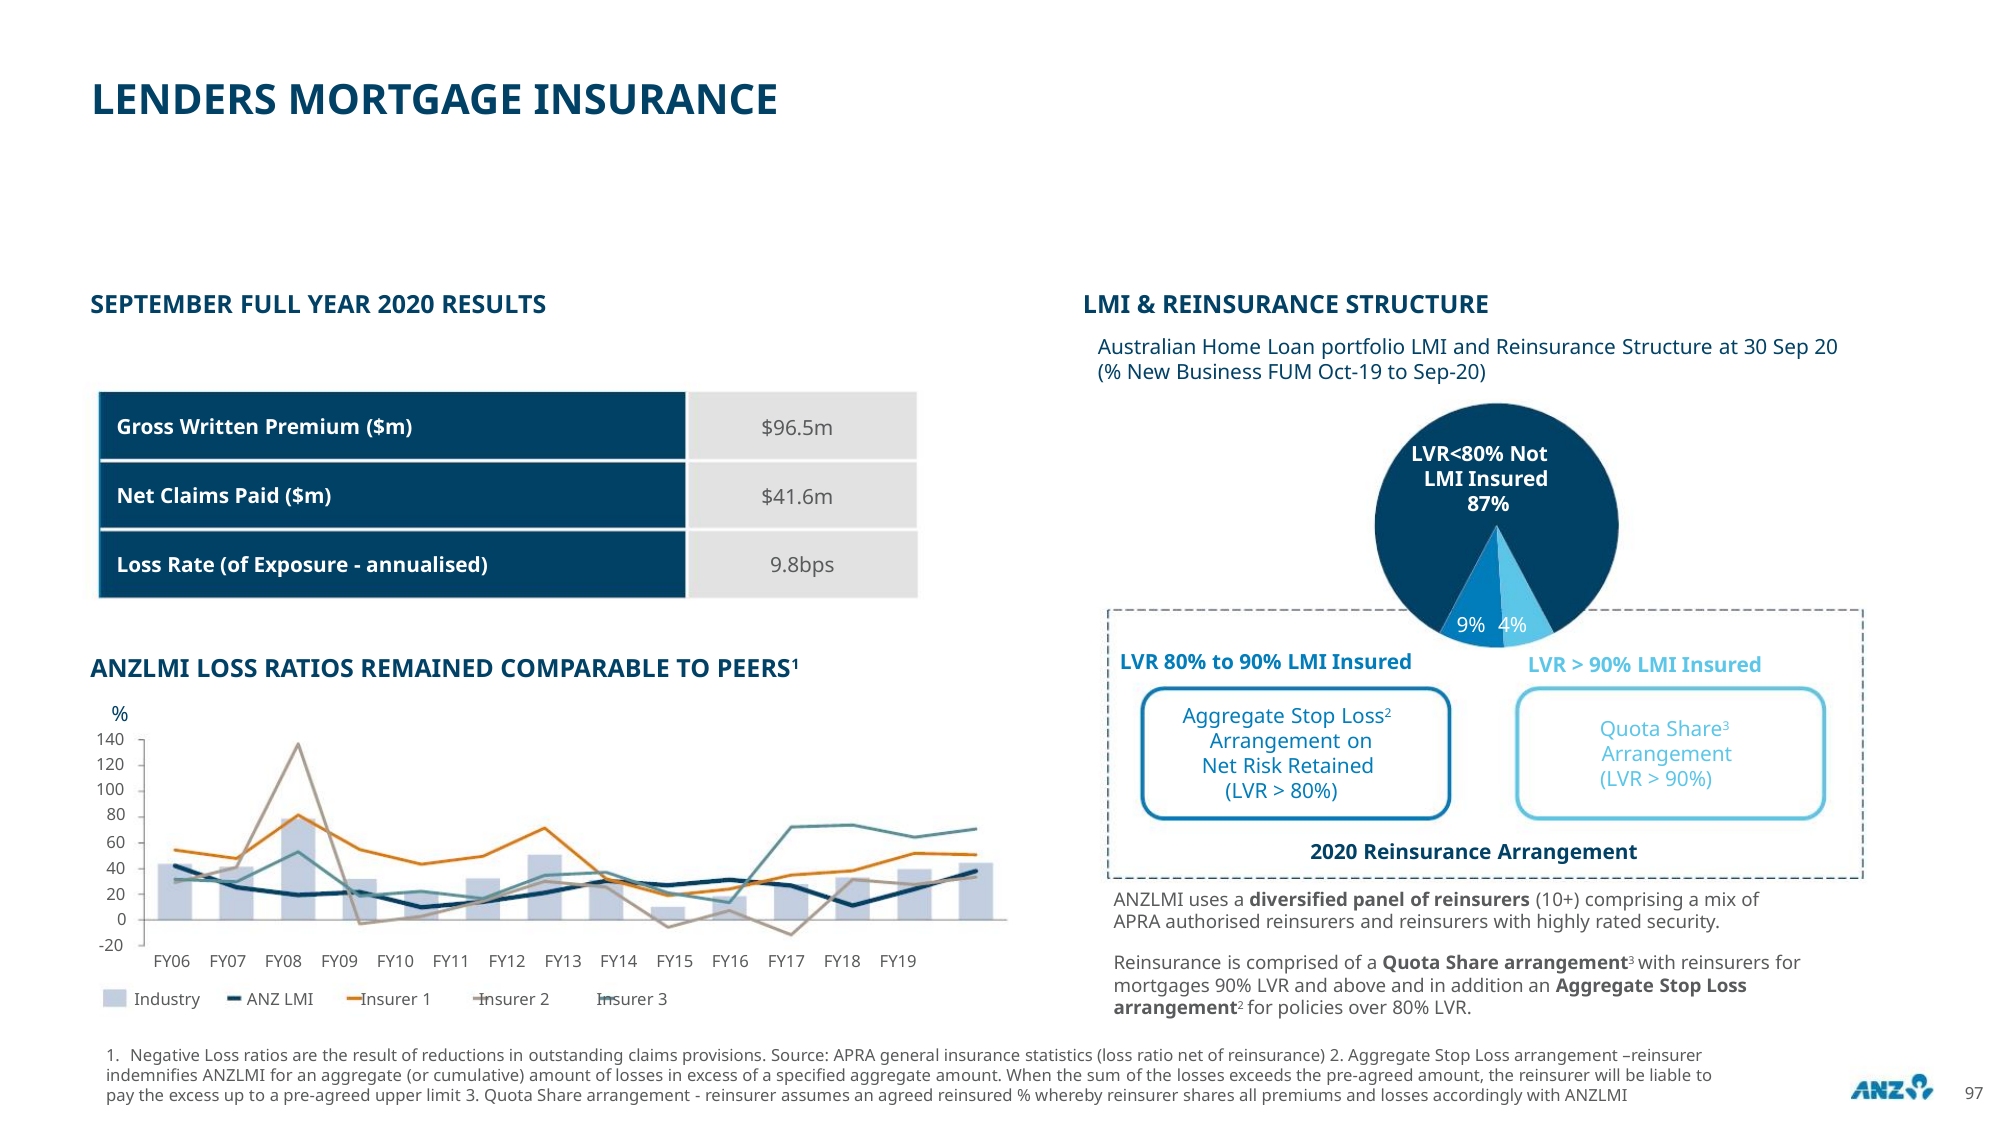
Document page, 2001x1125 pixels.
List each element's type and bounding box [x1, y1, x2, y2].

text_box [0, 0, 2000, 1125]
